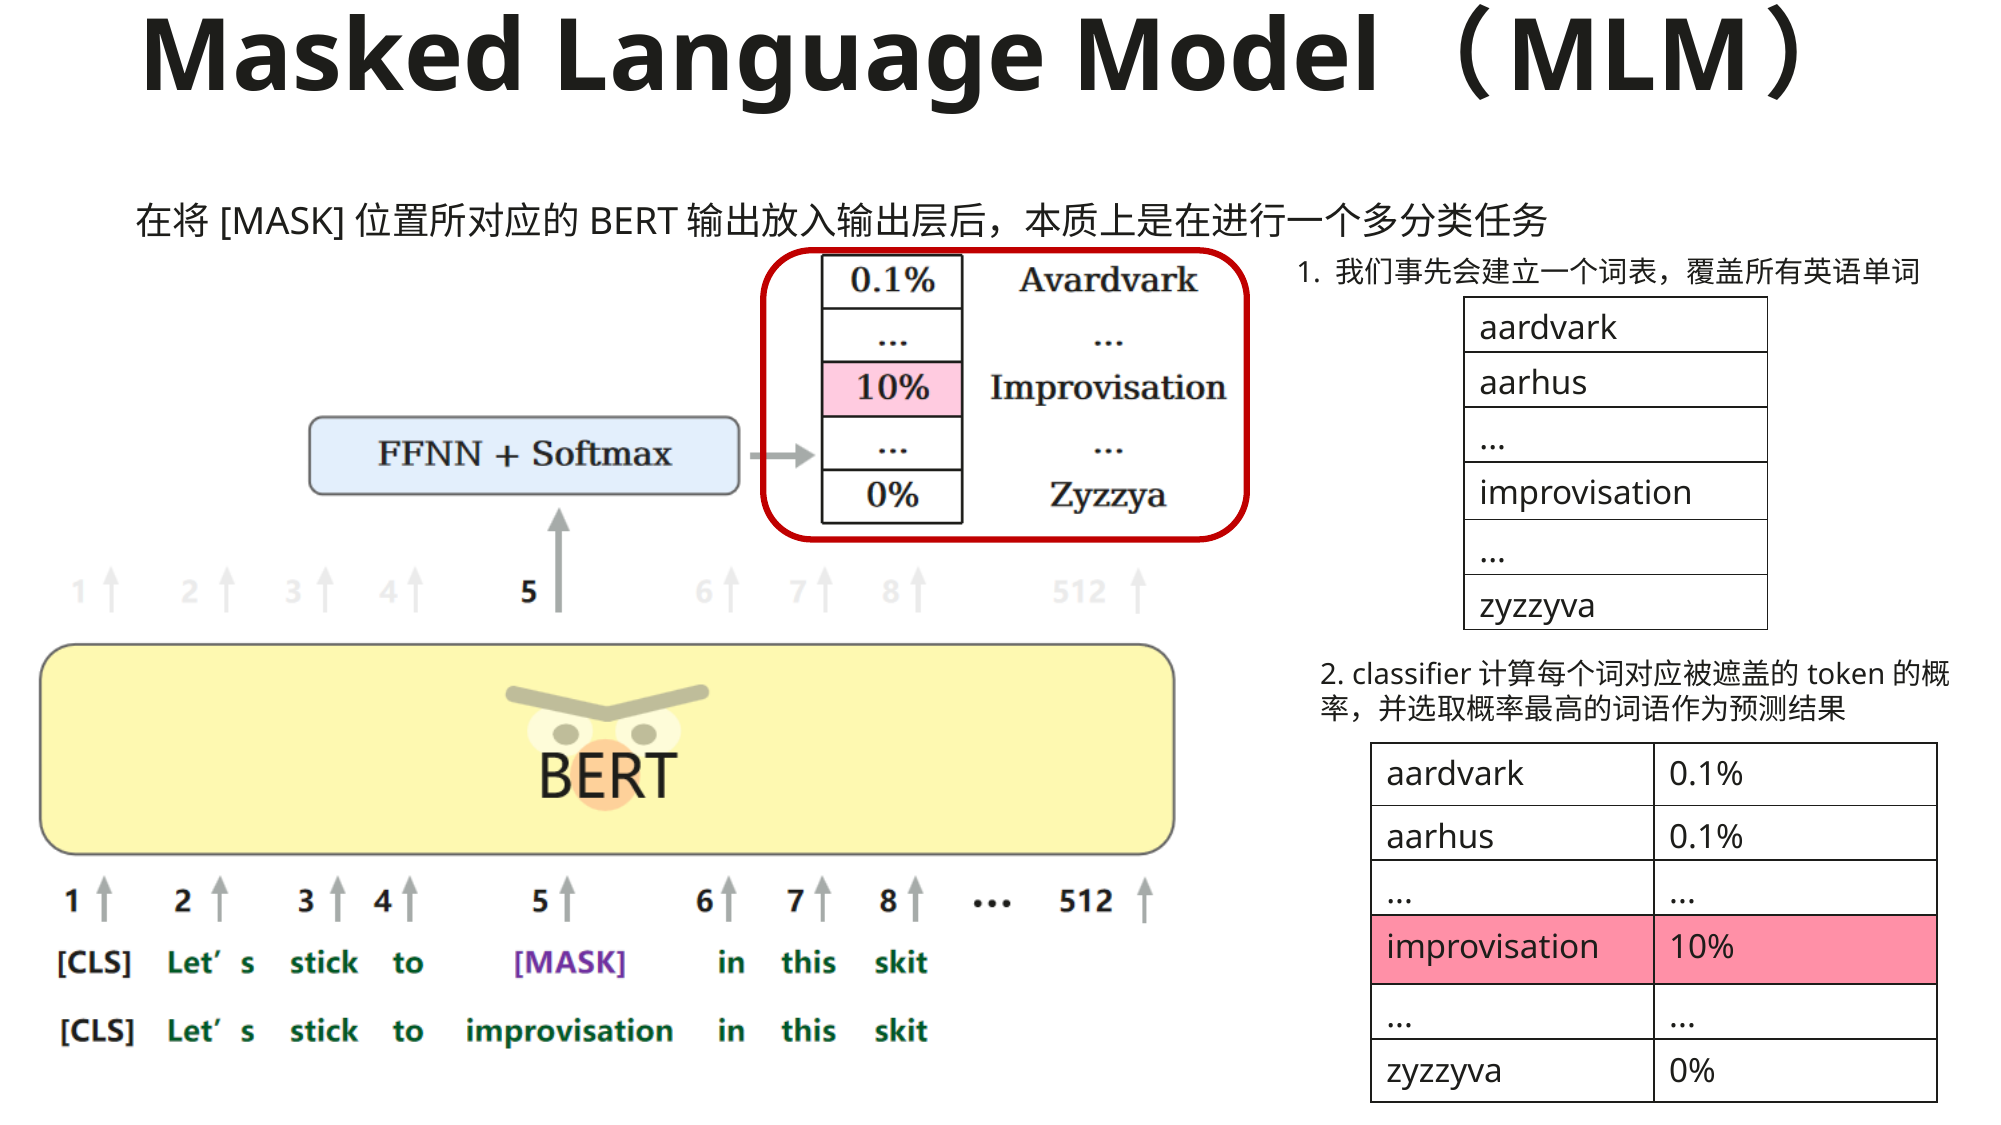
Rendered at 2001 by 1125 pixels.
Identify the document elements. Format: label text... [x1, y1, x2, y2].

table_cell 10% [1655, 916, 1936, 983]
table_cell ... [1465, 520, 1767, 574]
table_cell aarhus [1372, 806, 1653, 859]
table_cell zyzzyva [1372, 1040, 1653, 1101]
table_cell ... [1655, 985, 1936, 1038]
table_cell aarhus [1465, 353, 1767, 406]
table_cell ... [1465, 408, 1767, 461]
table_cell 0% [1655, 1040, 1936, 1101]
table_cell zyzzyva [1465, 575, 1767, 629]
picture [11, 250, 1247, 1074]
text_box 2. classifier计算每个词对应被遮盖的token的概率，并选取概率最高的词语作为预测结果 [1305, 648, 1974, 733]
text_box 在将[MASK]位置所对应的BERT输出放入输出层后，本质上是在进行一个多分类任务 [120, 162, 1857, 250]
table_cell ... [1372, 985, 1653, 1038]
table_header aardvark [1372, 744, 1653, 805]
table_cell improvisation [1372, 916, 1653, 983]
table_header aardvark [1465, 298, 1767, 351]
table_cell improvisation [1465, 463, 1767, 519]
picture [1938, 1020, 1942, 1086]
table_header 0.1% [1655, 744, 1936, 805]
table_cell ... [1655, 861, 1936, 914]
table_cell ... [1372, 861, 1653, 914]
text_box 1. 我们事先会建立一个词表，覆盖所有英语单词 [1281, 209, 1950, 296]
subtitle Masked Language Model（MLM） [119, 74, 1883, 141]
table_cell 0.1% [1655, 806, 1936, 859]
